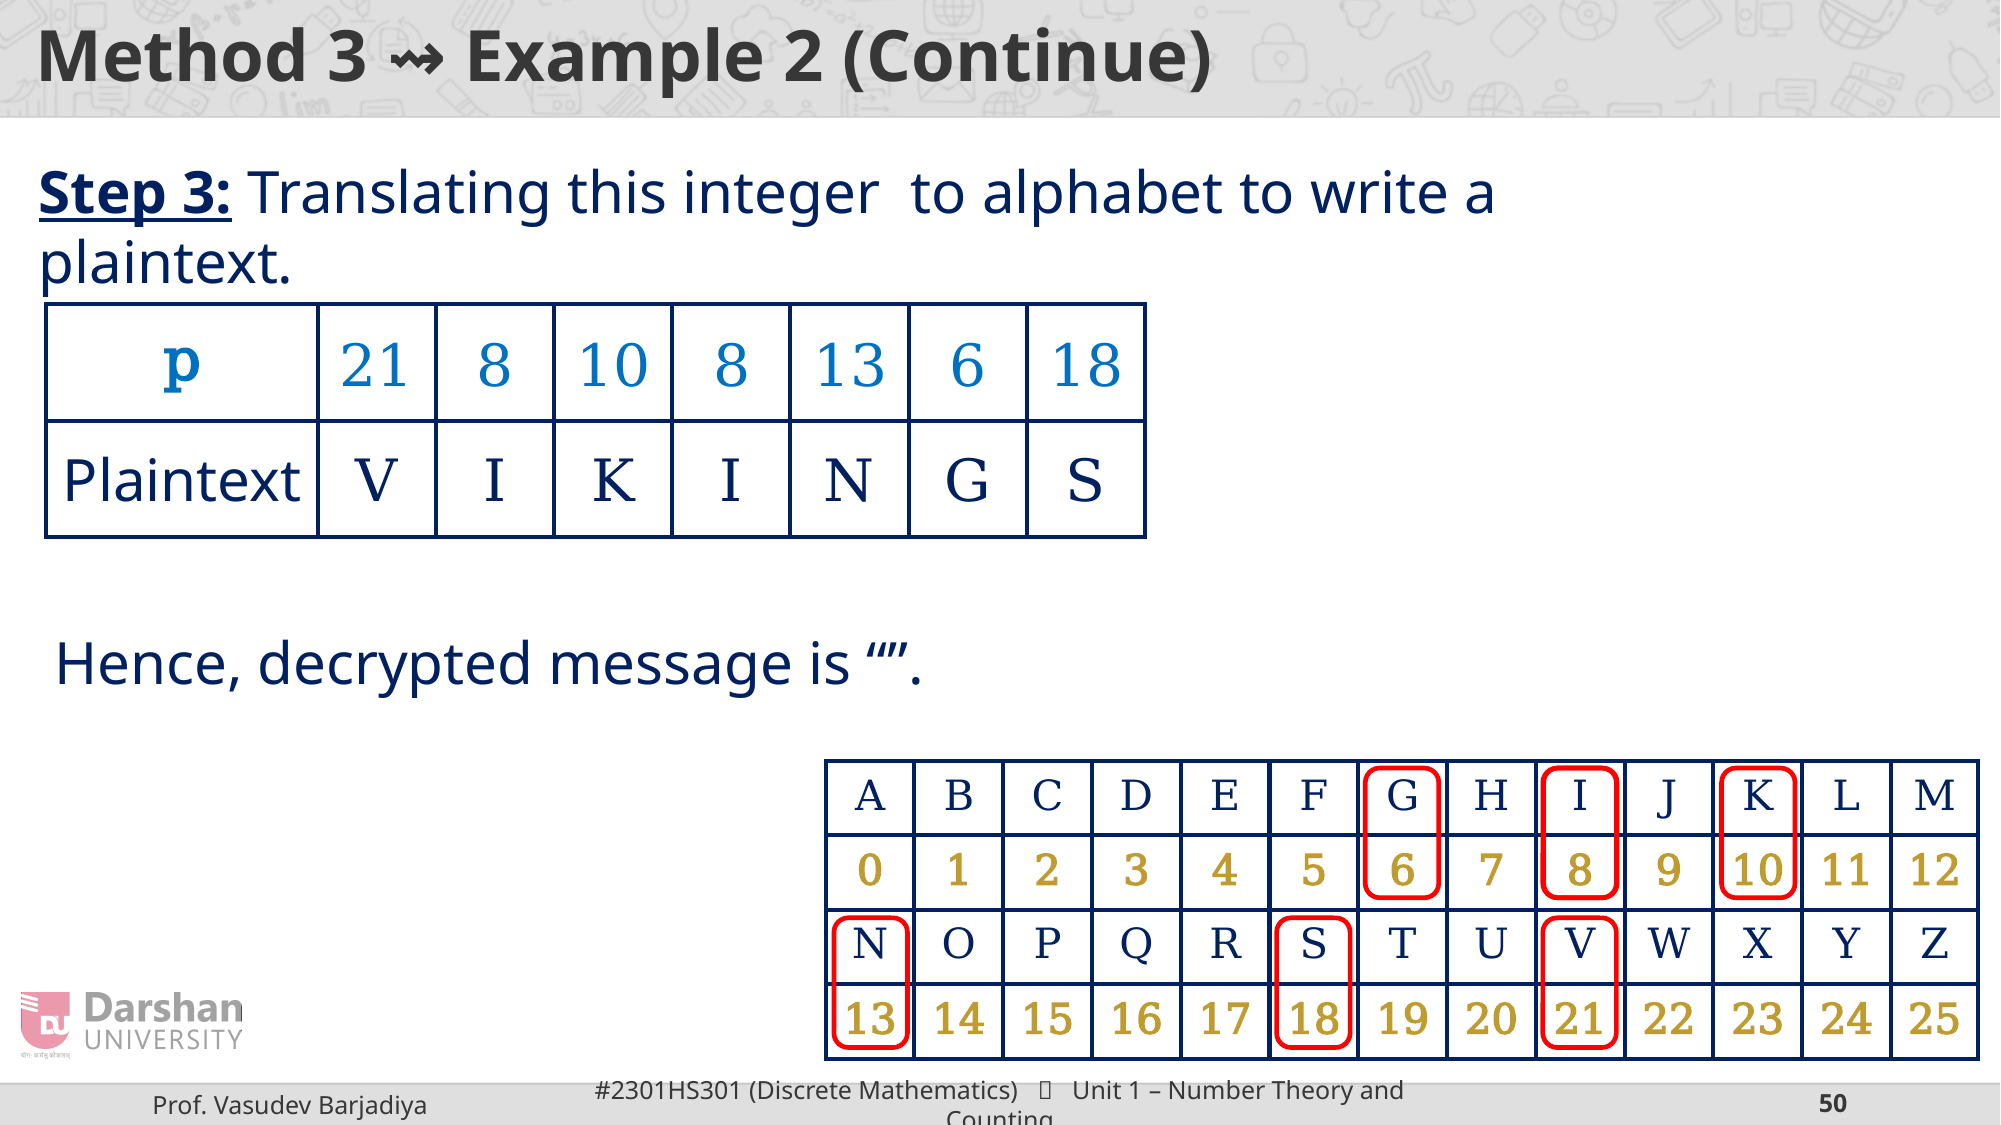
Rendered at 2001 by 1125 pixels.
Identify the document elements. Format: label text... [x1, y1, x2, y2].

table_header [674, 423, 788, 535]
table_cell Y [1804, 912, 1889, 982]
text_box [1720, 766, 1797, 899]
table_header [320, 423, 434, 535]
table_cell R [1183, 912, 1267, 982]
table_cell 18 [1272, 986, 1356, 1057]
table_cell 22 [1627, 986, 1711, 1057]
text_box [1541, 916, 1618, 1049]
table_cell X [1715, 912, 1800, 982]
table_cell 20 [1449, 986, 1534, 1057]
table_header B [916, 763, 1001, 833]
table_cell 9 [1627, 837, 1711, 908]
table_cell U [1449, 912, 1534, 982]
table_cell 14 [916, 986, 1001, 1057]
table_header I [1538, 763, 1623, 833]
text_box I [441, 436, 549, 521]
text_box N [796, 436, 903, 521]
table_header C [1005, 763, 1090, 833]
table_cell 3 [1094, 837, 1179, 908]
table_header J [1627, 763, 1711, 833]
table_cell Z [1893, 912, 1976, 982]
text_box 21 [323, 321, 430, 406]
table_cell O [916, 912, 1001, 982]
table_header [674, 306, 788, 419]
table_cell N [828, 912, 912, 982]
table_cell 16 [1094, 986, 1179, 1057]
table_header [438, 423, 552, 535]
table_header [1029, 423, 1143, 535]
table_header [911, 423, 1025, 535]
table_header [792, 306, 907, 419]
table_cell 15 [1005, 986, 1090, 1057]
text_box [1275, 916, 1352, 1049]
table_cell S [1272, 912, 1356, 982]
text_box 10 [560, 321, 667, 406]
text_box 4 [21, 992, 242, 1059]
table_header F [1272, 763, 1356, 833]
table_header [320, 306, 434, 419]
table_cell P [1005, 912, 1090, 982]
table_header [556, 306, 670, 419]
table_cell 13 [828, 986, 912, 1057]
table_cell 7 [1449, 837, 1534, 908]
table_cell T [1360, 912, 1445, 982]
table_header [911, 306, 1025, 419]
table_cell 6 [1360, 837, 1445, 908]
table_cell 23 [1715, 986, 1800, 1057]
table_header G [1360, 763, 1445, 833]
text_box [832, 916, 909, 1049]
text_box 8 [441, 321, 549, 406]
text_box 13 [796, 321, 904, 406]
table_cell 1 [916, 837, 1001, 908]
title Method 3 ⇝ Example 2 (Continue) [0, 0, 2000, 117]
table_cell 2 [1005, 837, 1090, 908]
table_cell 24 [1804, 986, 1889, 1057]
table_header [556, 423, 670, 535]
table_cell 12 [1893, 837, 1976, 908]
text_box V [323, 436, 430, 521]
table_header K [1715, 763, 1800, 833]
table_header D [1094, 763, 1179, 833]
text_box [1541, 766, 1618, 899]
table_header M [1893, 763, 1976, 833]
table_header [438, 306, 552, 419]
table_header p [48, 306, 316, 419]
table_cell 0 [828, 837, 912, 908]
table_cell 25 [1893, 986, 1976, 1057]
table_cell 4 [1183, 837, 1267, 908]
table_cell 10 [1715, 837, 1800, 908]
text_box I [678, 436, 785, 521]
text_box 8 [678, 321, 785, 406]
table_header [1029, 306, 1143, 419]
table_cell 21 [1538, 986, 1623, 1057]
table_header [792, 423, 907, 535]
text_box K [559, 436, 667, 521]
table_header L [1804, 763, 1889, 833]
table_header E [1183, 763, 1267, 833]
table_header Plaintext [48, 423, 316, 535]
text_box [1364, 766, 1440, 899]
table_cell Q [1094, 912, 1179, 982]
text_box G [914, 436, 1021, 521]
table_cell 8 [1538, 837, 1623, 908]
table_cell 5 [1272, 837, 1356, 908]
text_box 6 [915, 321, 1022, 406]
text_box 18 [1033, 321, 1140, 406]
table_header A [828, 763, 912, 833]
text_box S [1032, 436, 1139, 521]
table_cell 11 [1804, 837, 1889, 908]
table_header H [1449, 763, 1534, 833]
table_cell 17 [1183, 986, 1267, 1057]
table_cell 19 [1360, 986, 1445, 1057]
table_cell W [1627, 912, 1711, 982]
table_cell V [1538, 912, 1623, 982]
